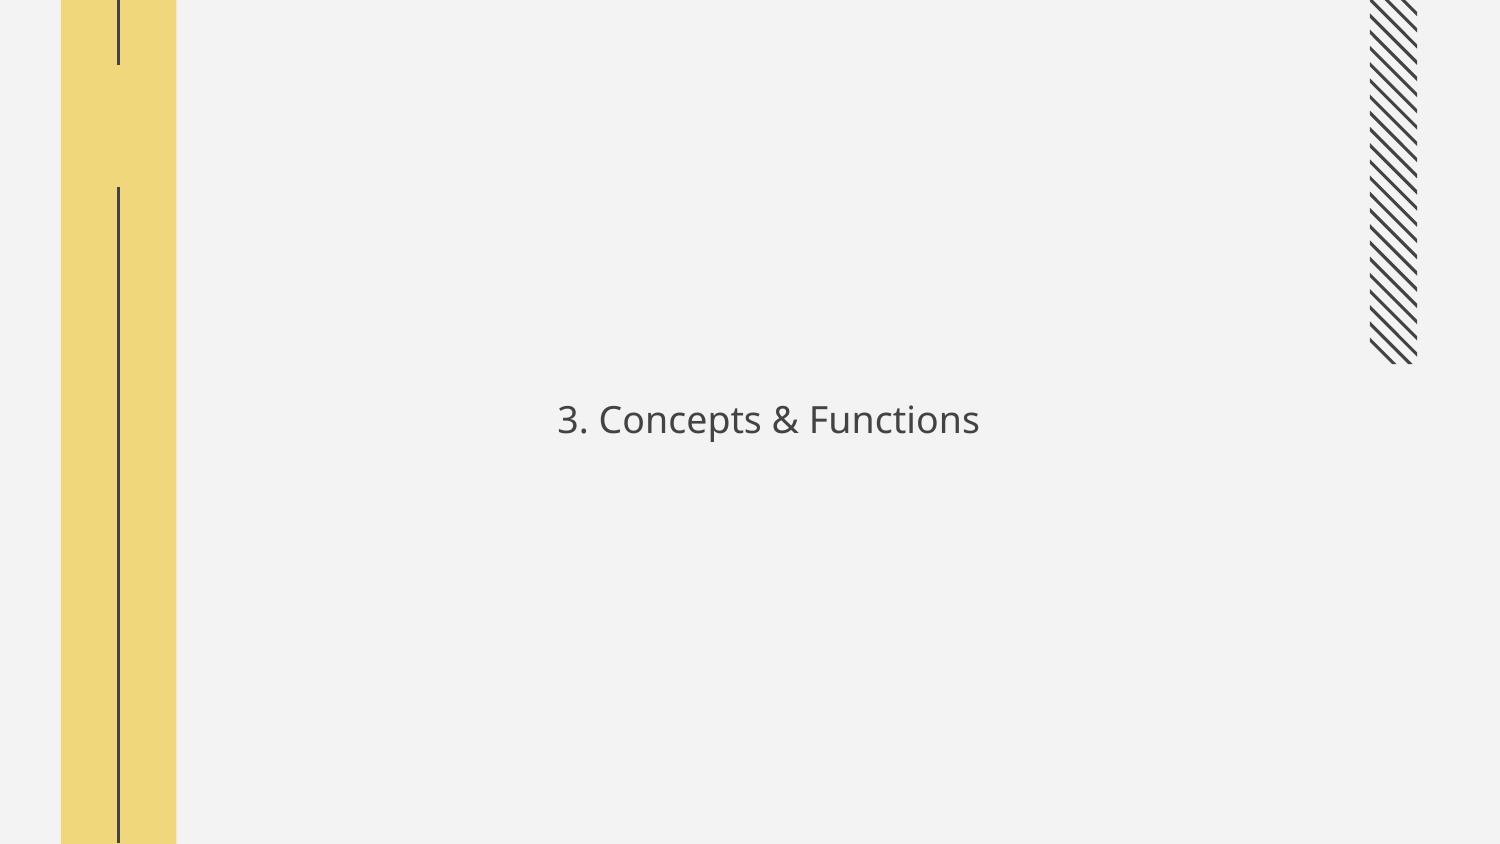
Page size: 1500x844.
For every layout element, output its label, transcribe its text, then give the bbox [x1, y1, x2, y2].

title 3. Concepts & Functions [542, 380, 1172, 463]
